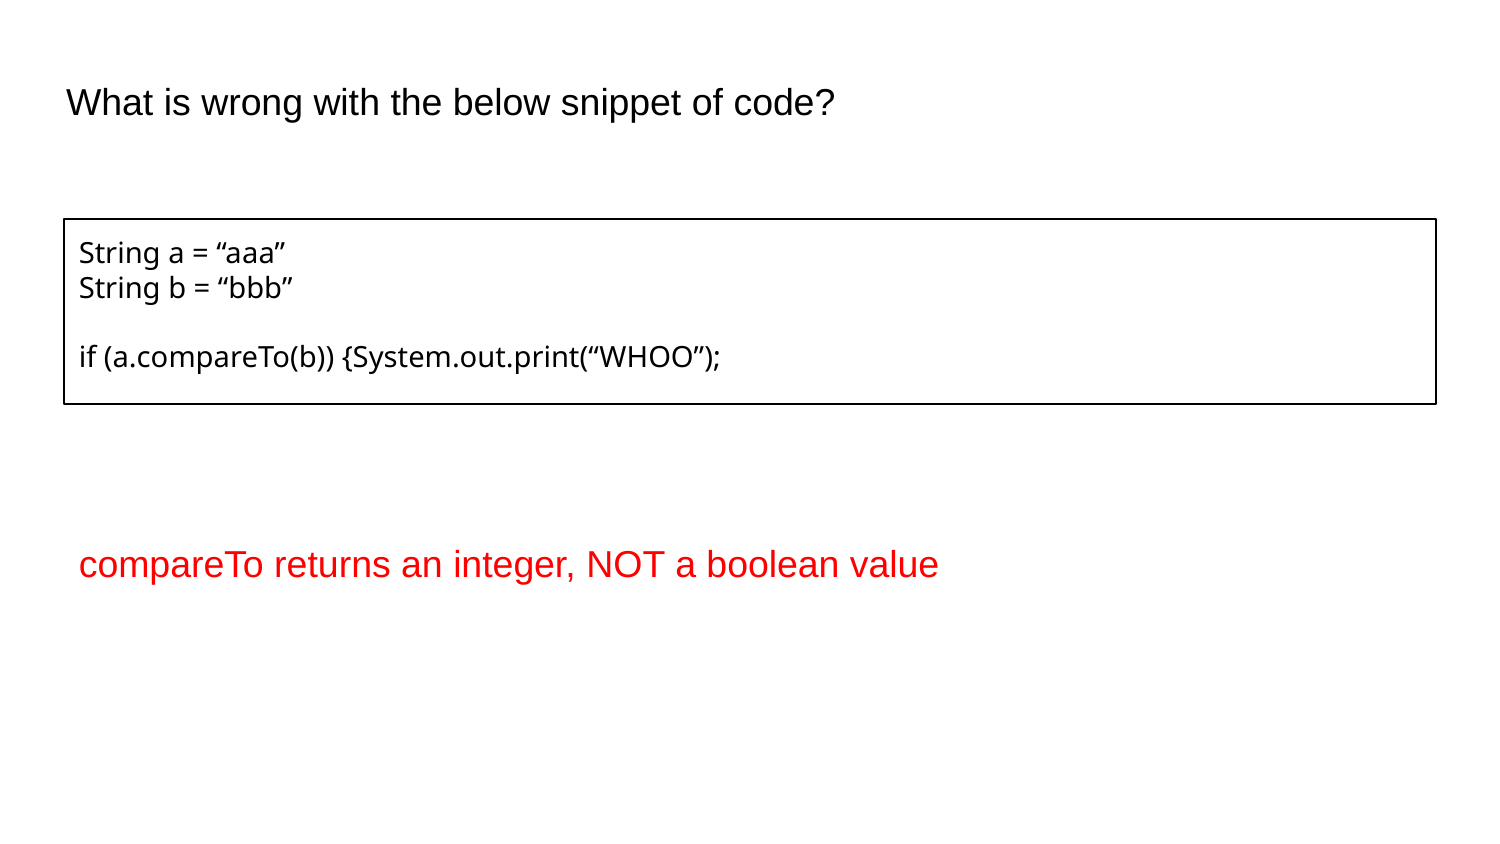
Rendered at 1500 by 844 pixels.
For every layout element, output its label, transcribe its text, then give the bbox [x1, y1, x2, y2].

text_box String a = “aaa” String b = “bbb” if (a.compareTo(b)) {System.out.print(“WHOO”); [63, 218, 1437, 405]
title compareTo returns an integer, NOT a boolean value [63, 414, 1437, 600]
title What is wrong with the below snippet of code? [51, 36, 1449, 139]
